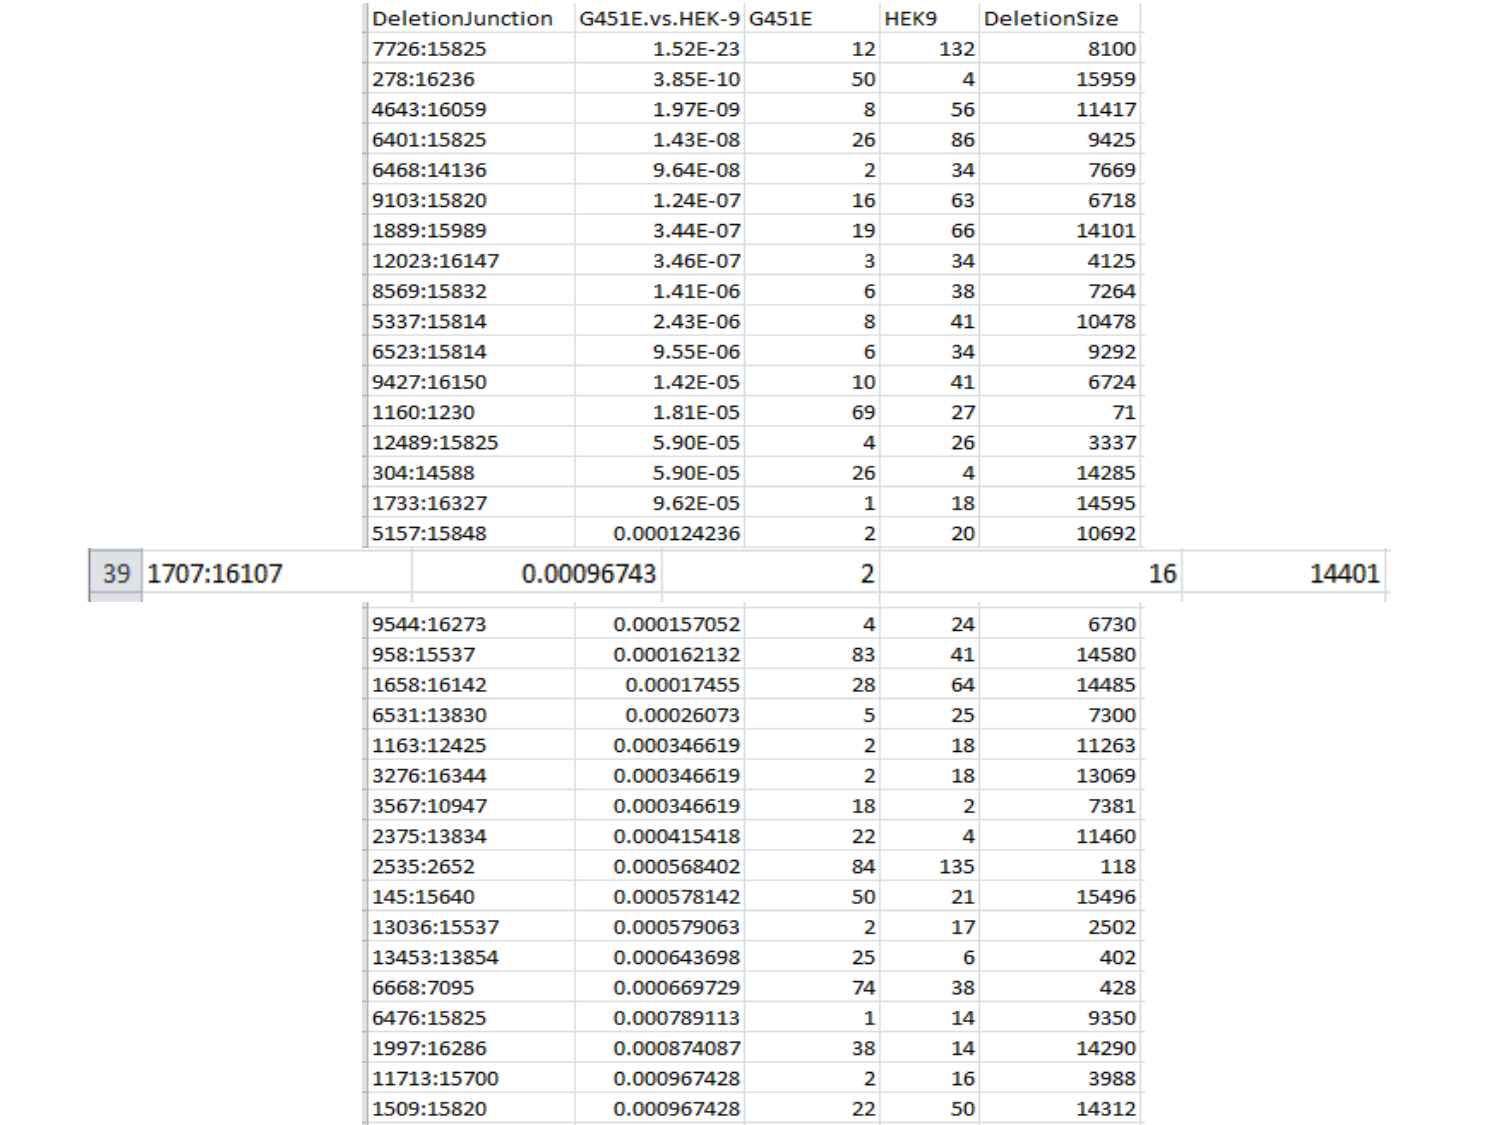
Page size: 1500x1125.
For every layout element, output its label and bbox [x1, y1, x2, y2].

picture [87, 3, 1391, 1125]
